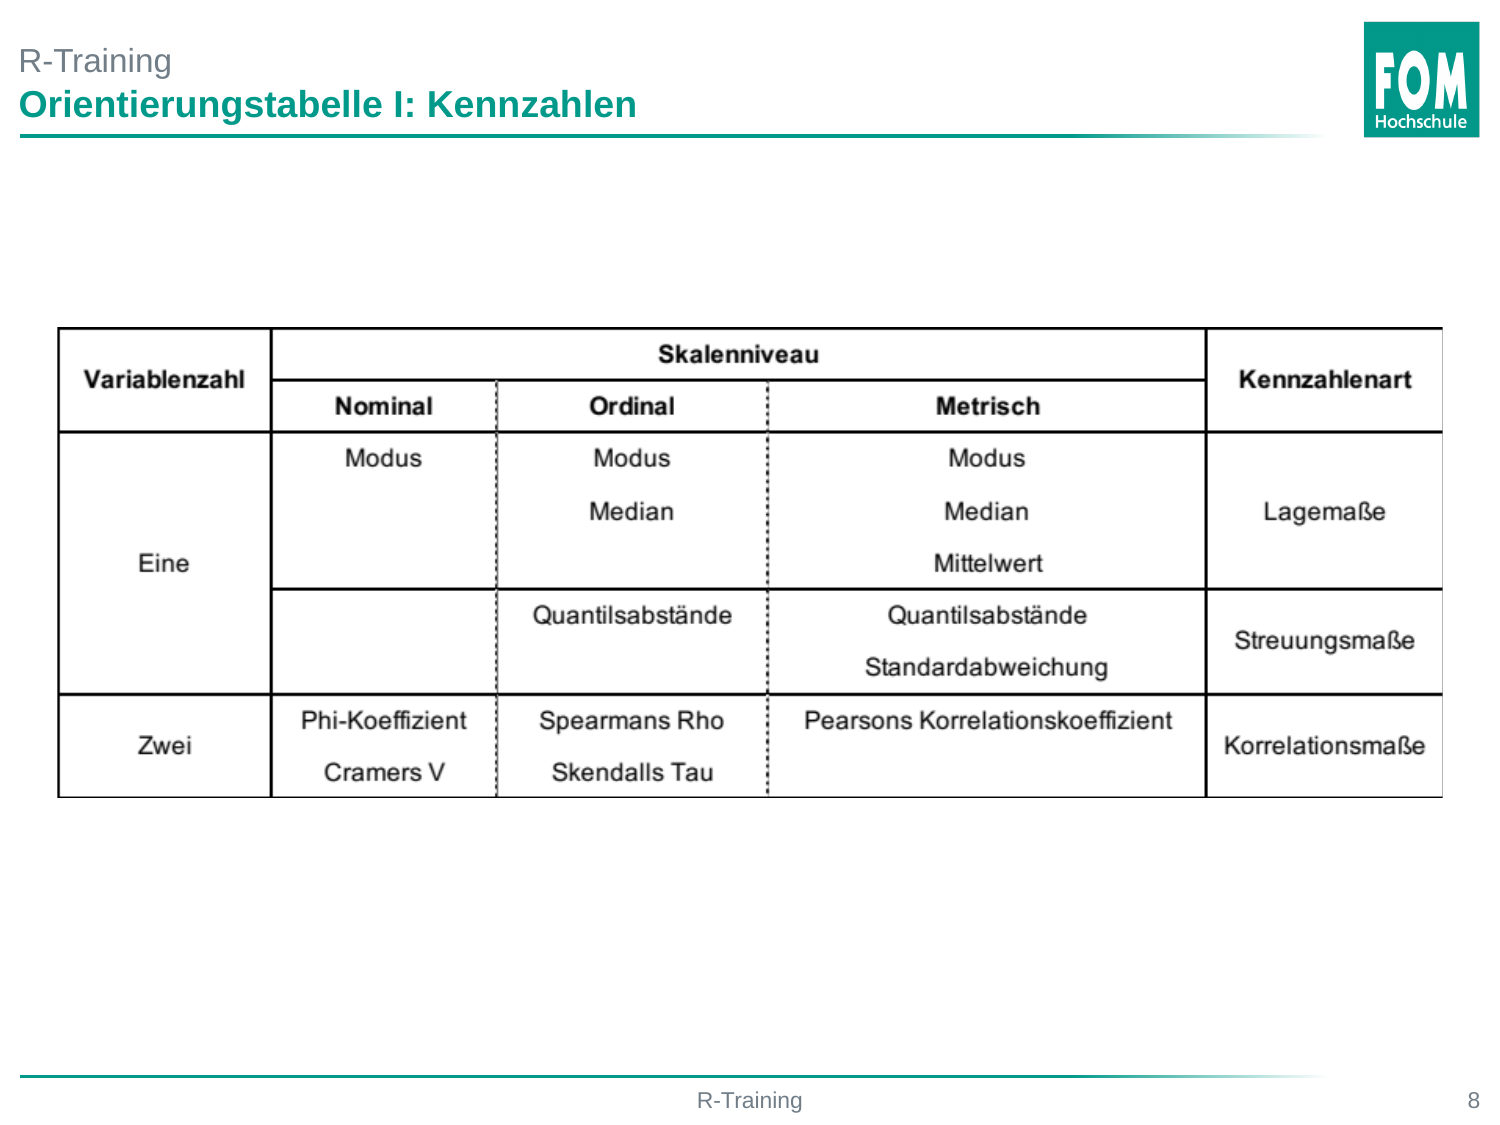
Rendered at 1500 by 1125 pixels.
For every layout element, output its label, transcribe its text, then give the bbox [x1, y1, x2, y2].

picture [57, 327, 1443, 798]
title R-Training [3, 28, 1306, 72]
slide_number 8 [1245, 1078, 1495, 1125]
picture [1363, 21, 1480, 138]
list Orientierungstabelle I: Kennzahlen [3, 72, 1308, 132]
footer R-Training [293, 1078, 1207, 1125]
